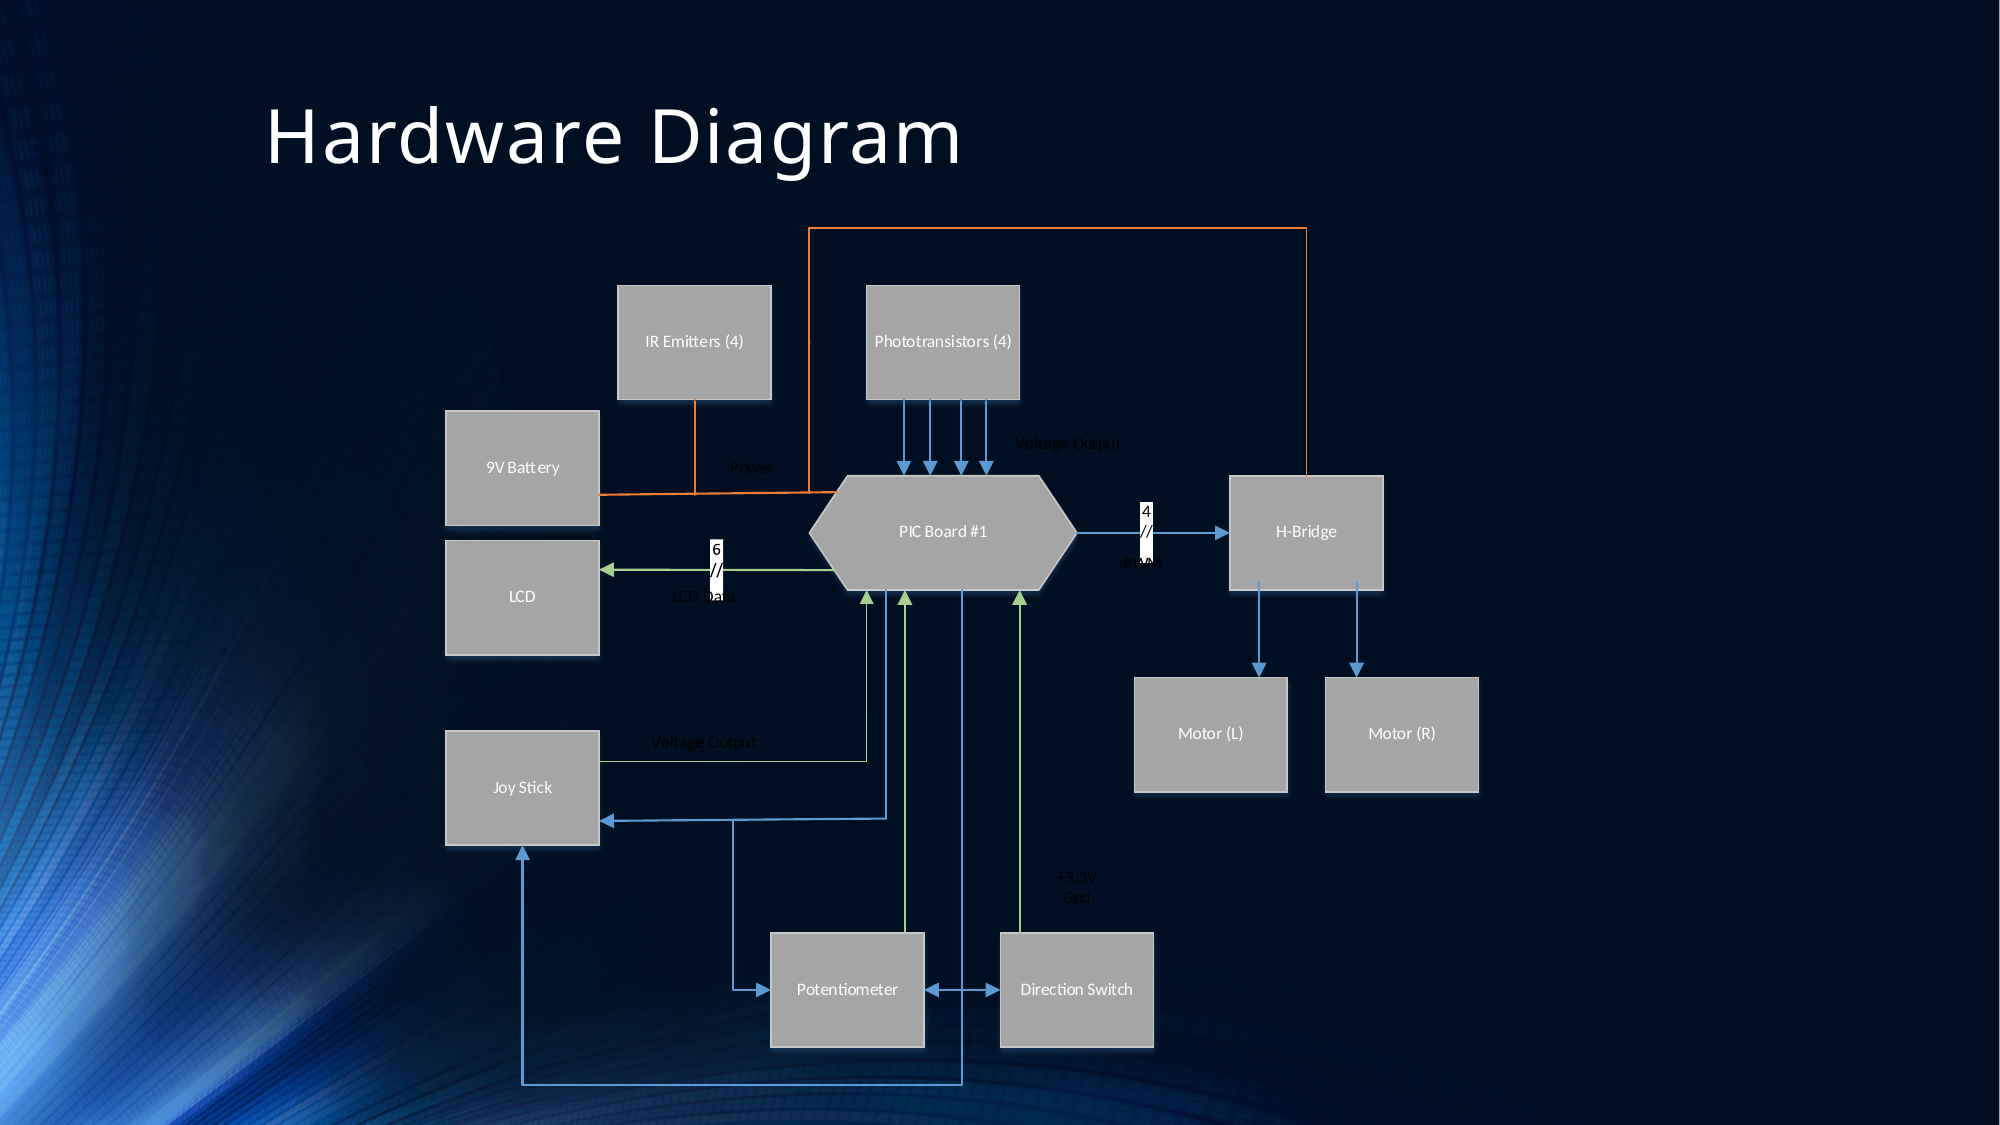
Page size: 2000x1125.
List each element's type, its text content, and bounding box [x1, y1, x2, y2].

title Hardware Diagram [249, 62, 1750, 188]
picture [0, 0, 2000, 1125]
